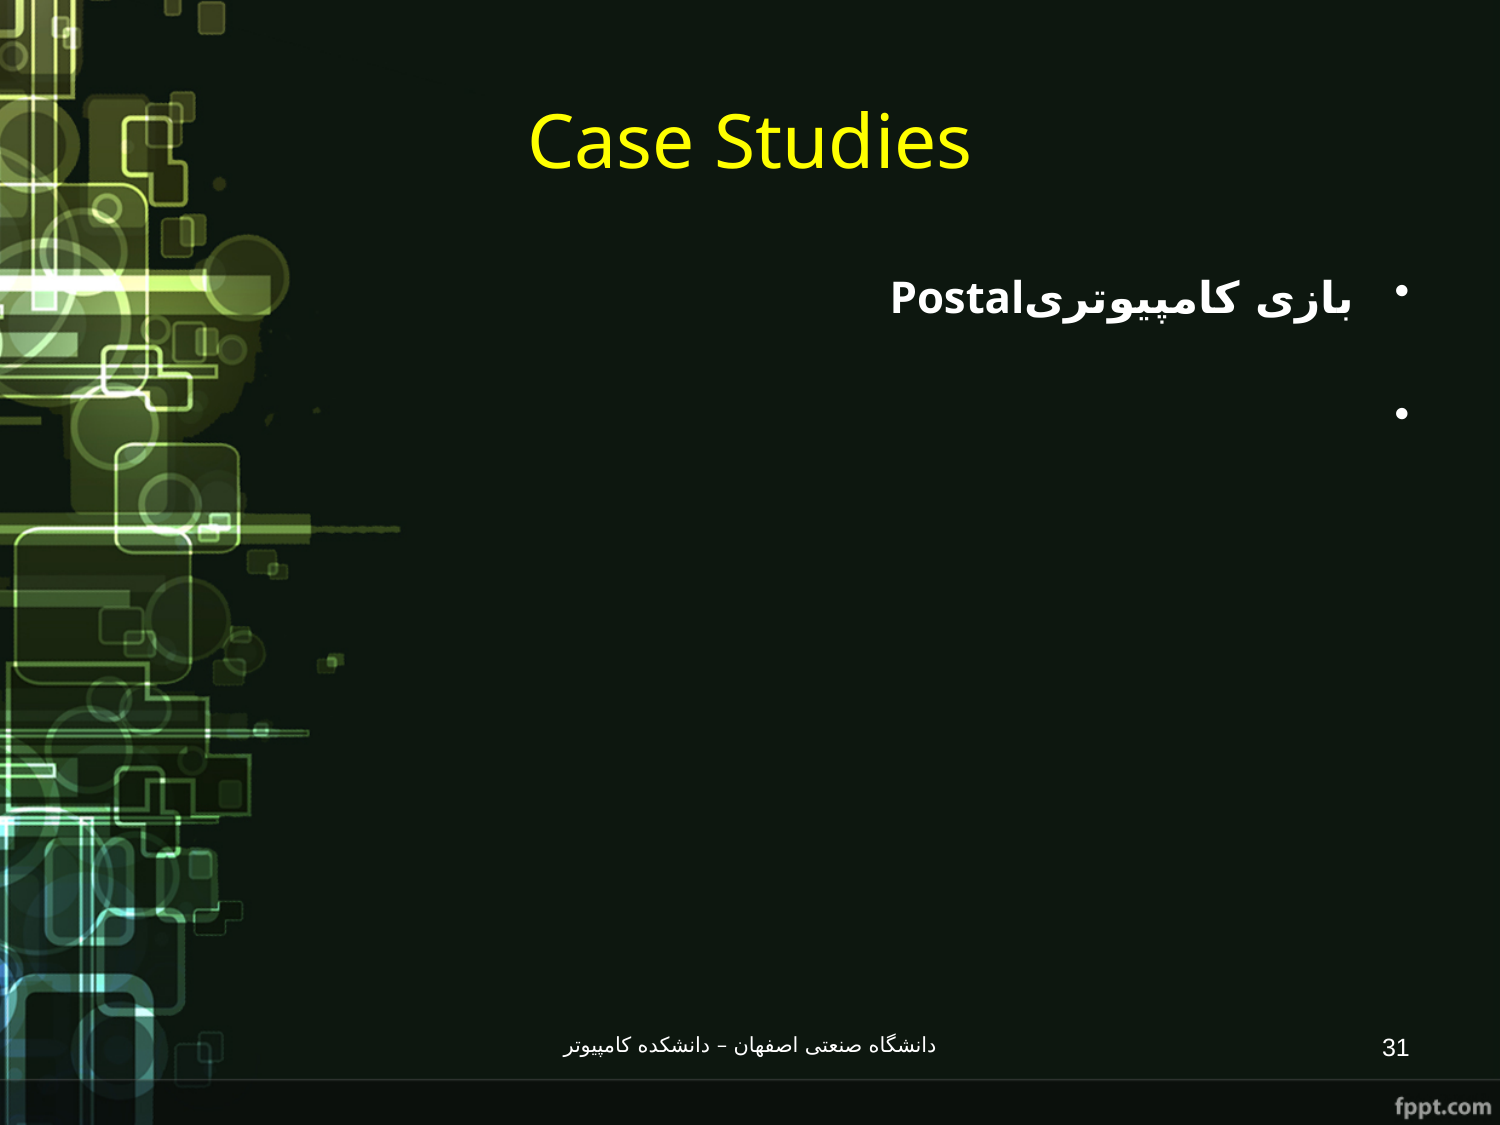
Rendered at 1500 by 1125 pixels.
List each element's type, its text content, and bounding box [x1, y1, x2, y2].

list بازی کامپیوتریPostal [253, 262, 1425, 1005]
slide_number 31 [1074, 1024, 1425, 1103]
picture [0, 0, 1500, 1125]
footer دانشگاه صنعتی اصفهان – دانشکده کامپیوتر [512, 1024, 988, 1103]
title Case Studies [75, 45, 1425, 233]
